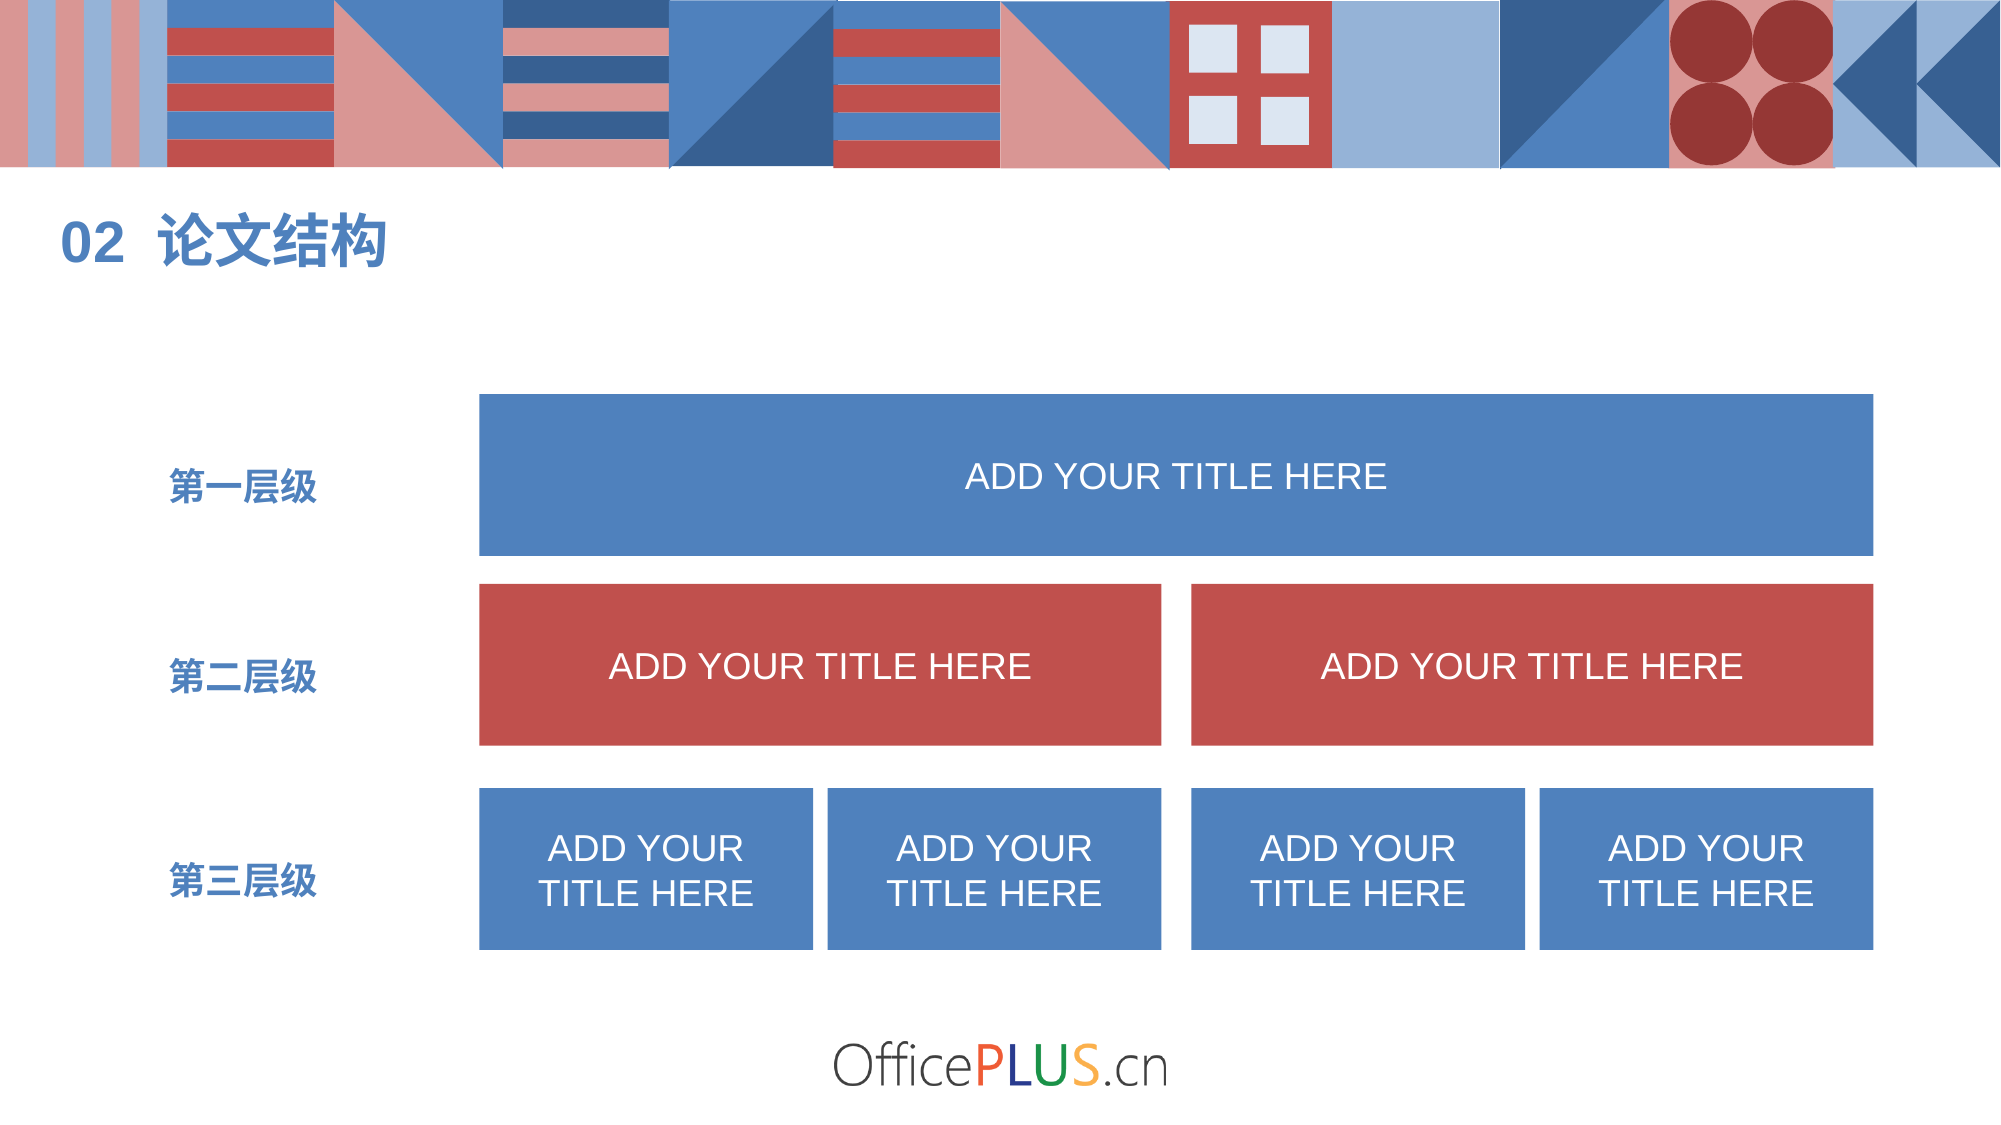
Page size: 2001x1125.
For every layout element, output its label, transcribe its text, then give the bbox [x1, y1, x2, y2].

text_box 第三层级 [153, 827, 334, 910]
text_box ADD YOUR TITLE HERE [1539, 787, 1874, 951]
text_box ADD YOUR TITLE HERE [1190, 787, 1526, 951]
text_box ADD YOUR TITLE HERE [478, 583, 1163, 747]
text_box ADD YOUR TITLE HERE [827, 787, 1162, 951]
text_box ADD YOUR TITLE HERE [478, 393, 1874, 557]
picture [834, 1041, 1166, 1086]
text_box ADD YOUR TITLE HERE [478, 787, 814, 951]
text_box 第一层级 [153, 433, 334, 516]
text_box 第二层级 [153, 623, 334, 706]
list 02 论文结构 [45, 196, 623, 291]
text_box ADD YOUR TITLE HERE [1190, 583, 1874, 747]
